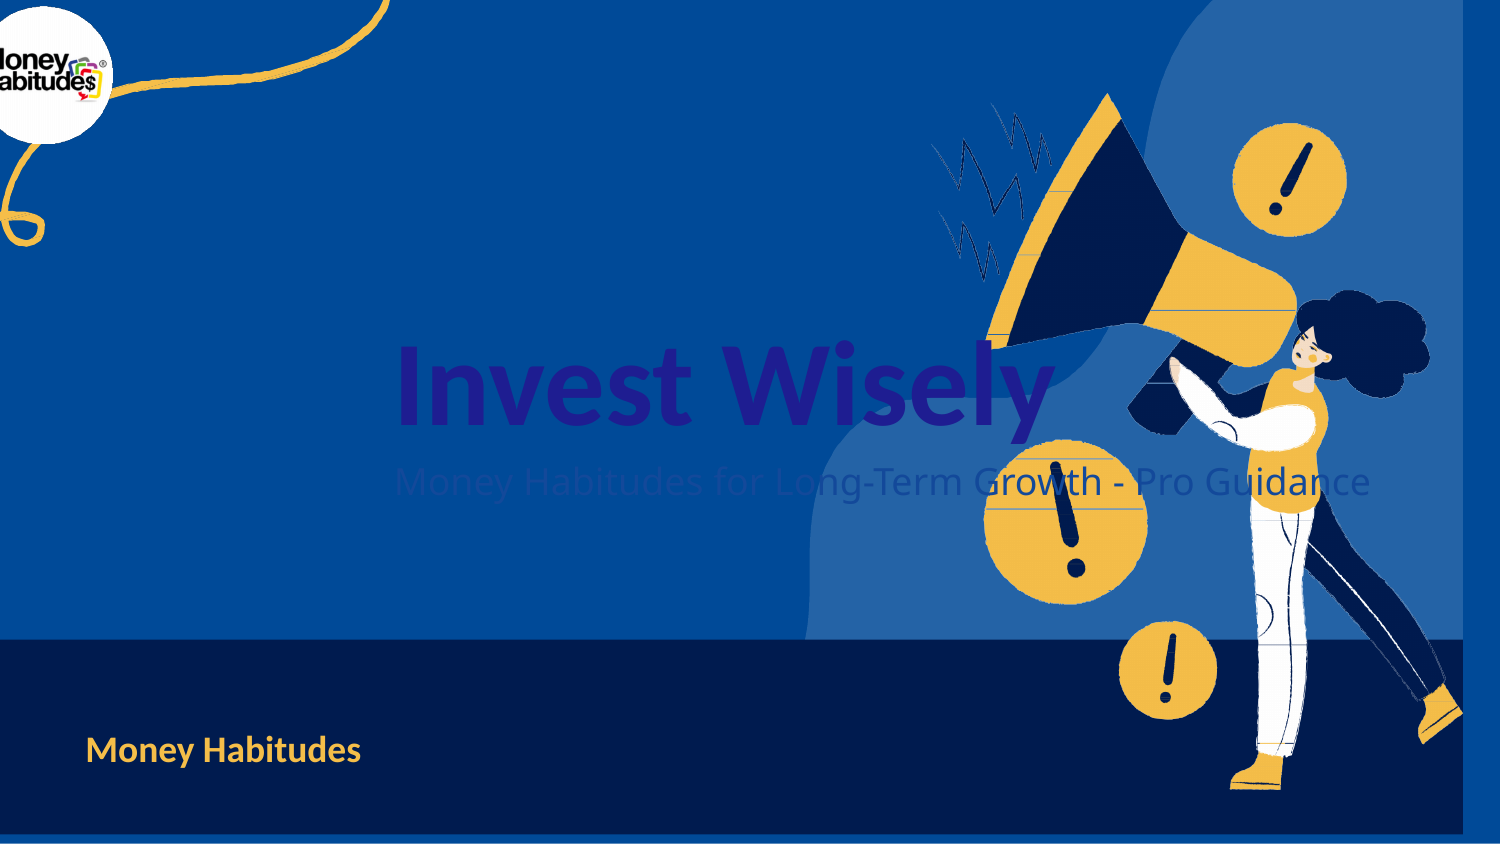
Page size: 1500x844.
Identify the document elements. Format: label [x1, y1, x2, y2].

text_box [0, 0, 1464, 835]
text_box [1463, 0, 1500, 844]
